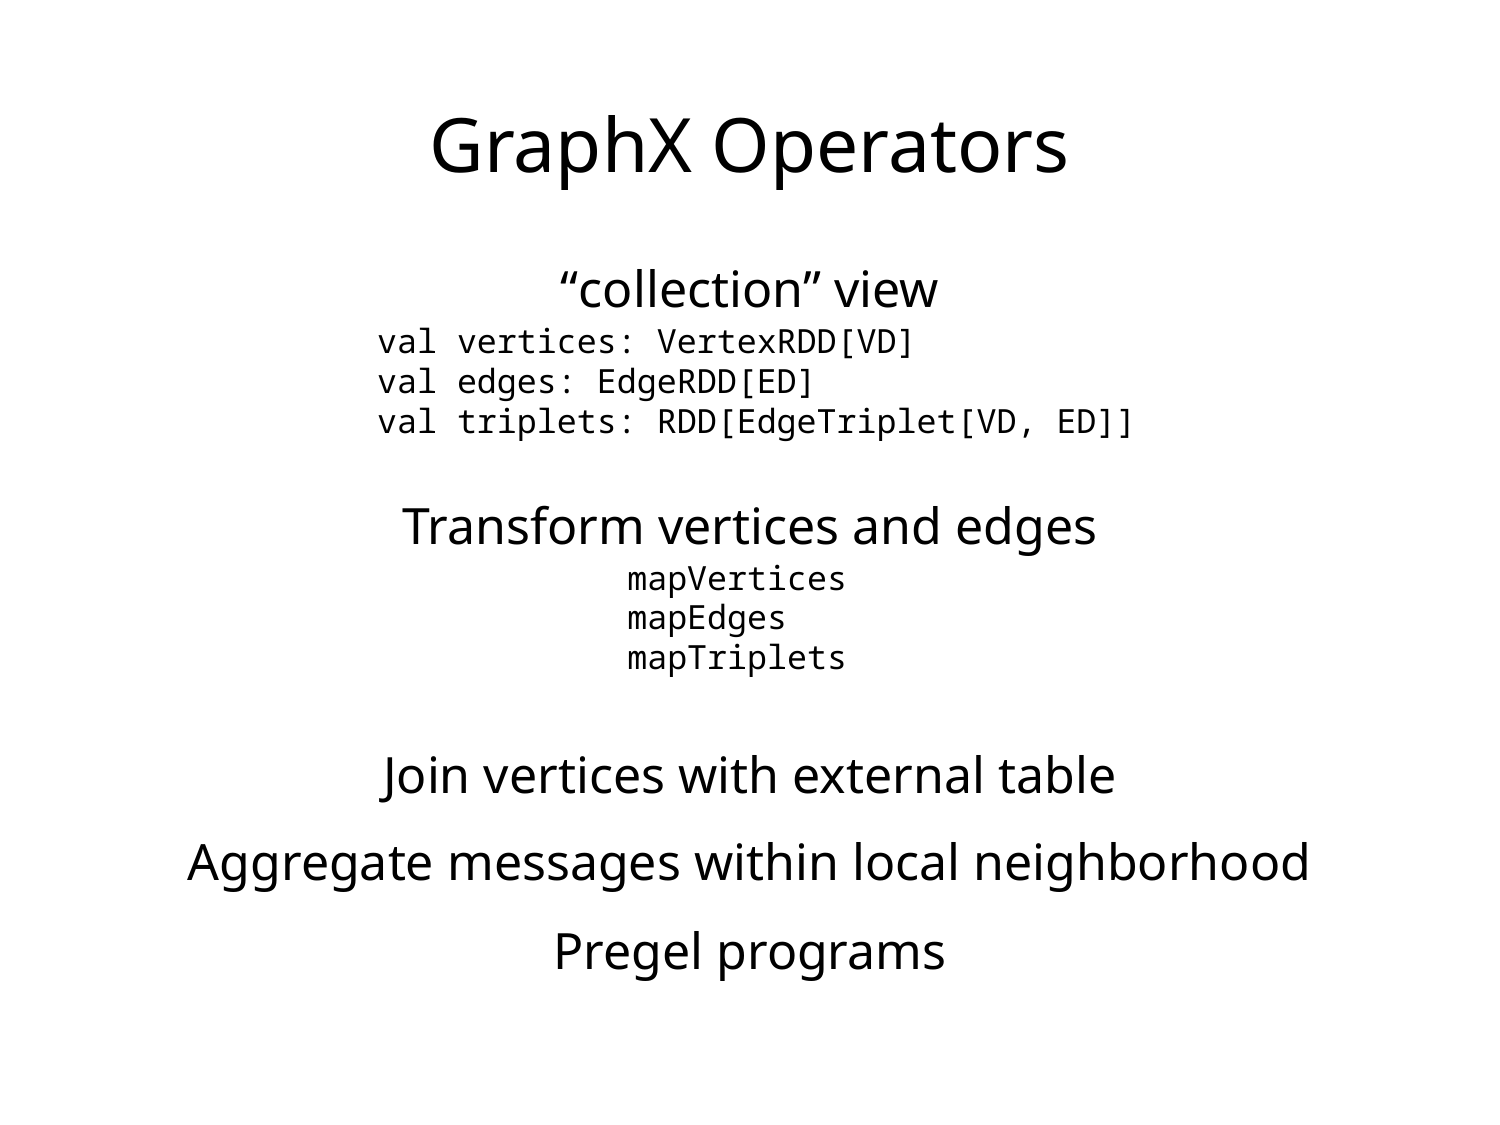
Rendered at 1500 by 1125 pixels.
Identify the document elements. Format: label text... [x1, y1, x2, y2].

text_box Join vertices with external table [0, 736, 1500, 811]
text_box Transform vertices and edges [0, 486, 1500, 562]
text_box GraphX Operators [0, 90, 1500, 203]
text_box “collection” view [0, 250, 1500, 326]
text_box Pregel programs [0, 911, 1500, 987]
text_box val vertices: VertexRDD[VD] val edges: EdgeRDD[ED] val triplets: RDD[EdgeTriplet[VD, ED]] [362, 326, 1175, 448]
text_box Aggregate messages within local neighborhood [0, 823, 1500, 899]
text_box mapVertices mapEdges mapTriplets [612, 549, 938, 684]
